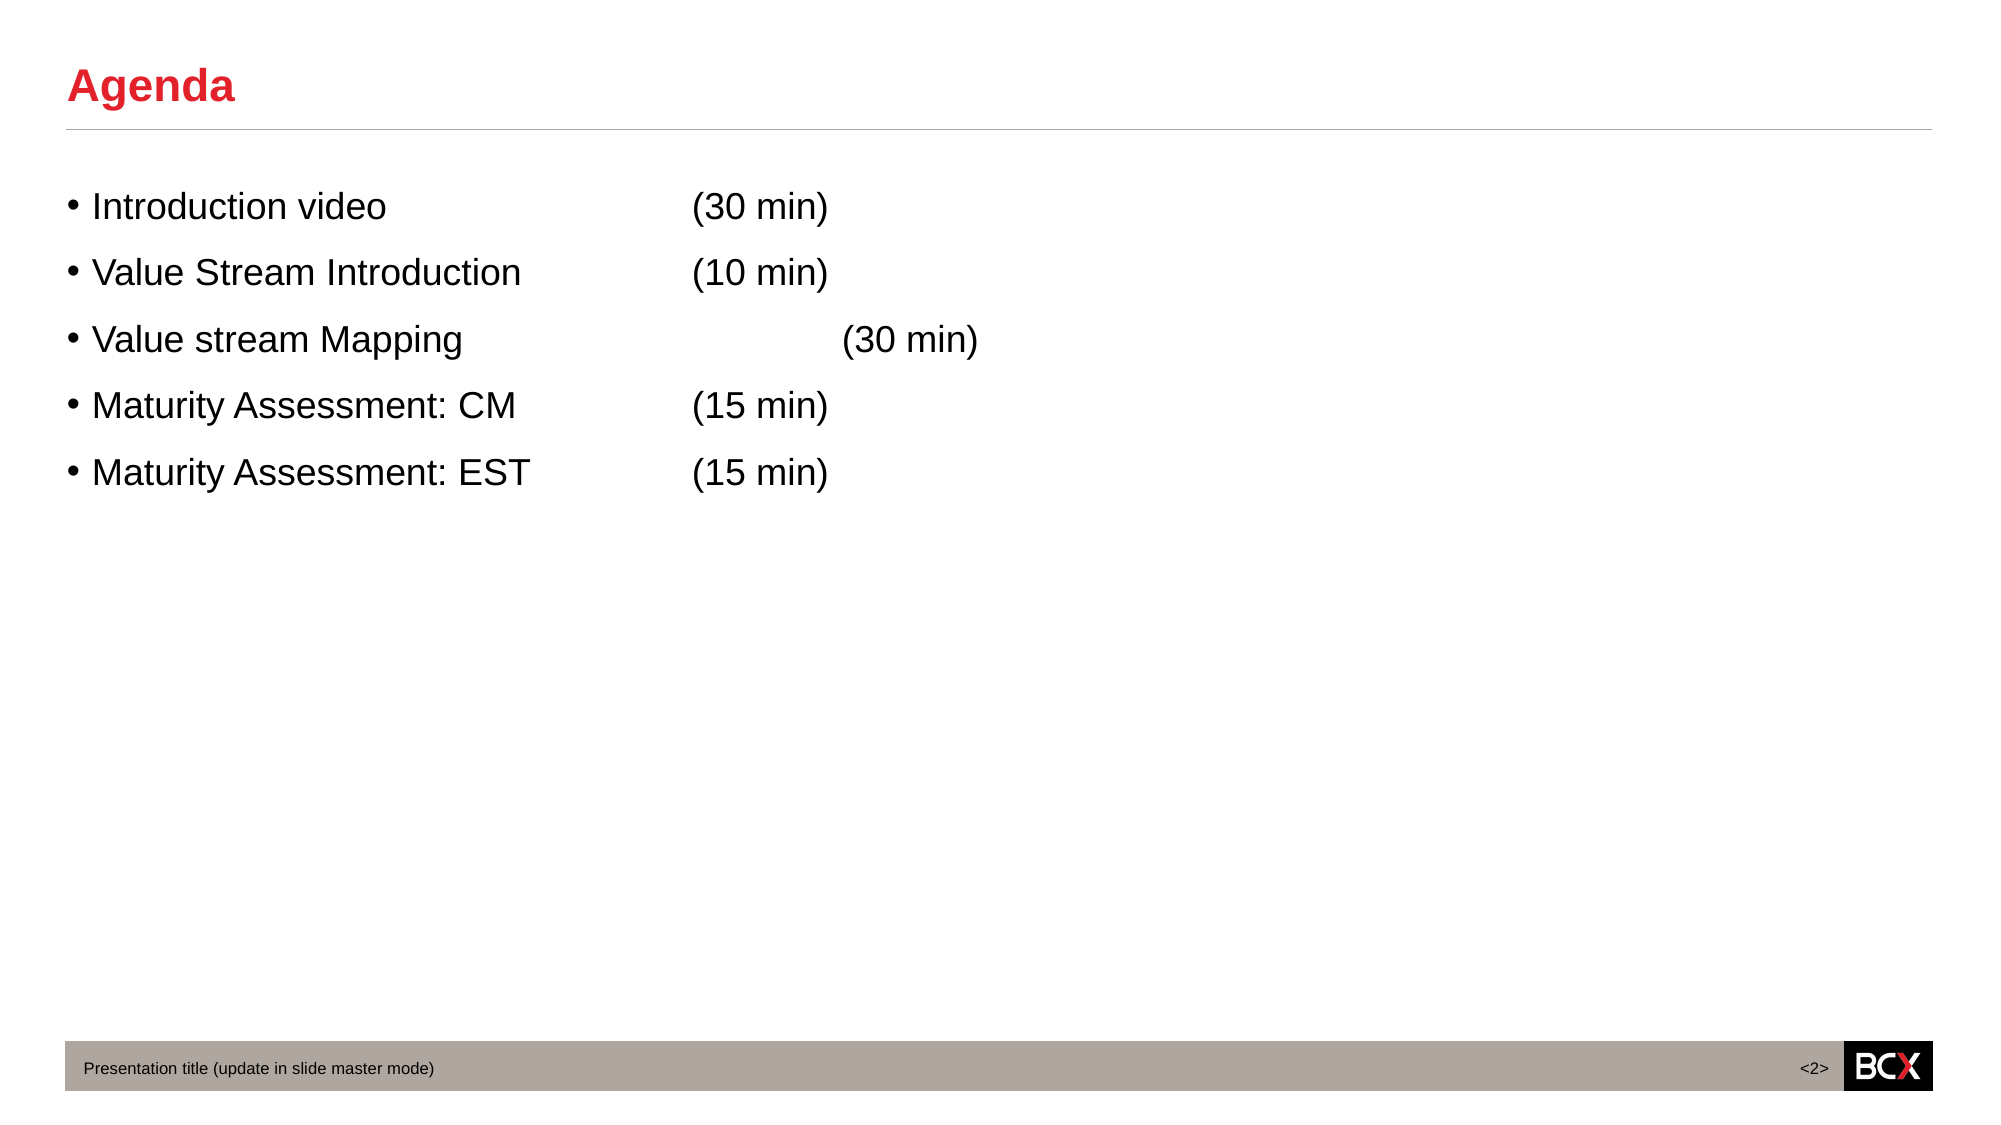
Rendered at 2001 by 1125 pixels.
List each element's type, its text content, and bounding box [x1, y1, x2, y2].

title Agenda [66, 41, 1934, 112]
list Introduction video (30 min) Value Stream Introduction (10 min) Value stream Mapping (30 min) Maturity Assessment: CM (15 min) Maturity Assessment: EST (15 min) [66, 172, 1934, 999]
picture [1855, 1051, 1922, 1081]
